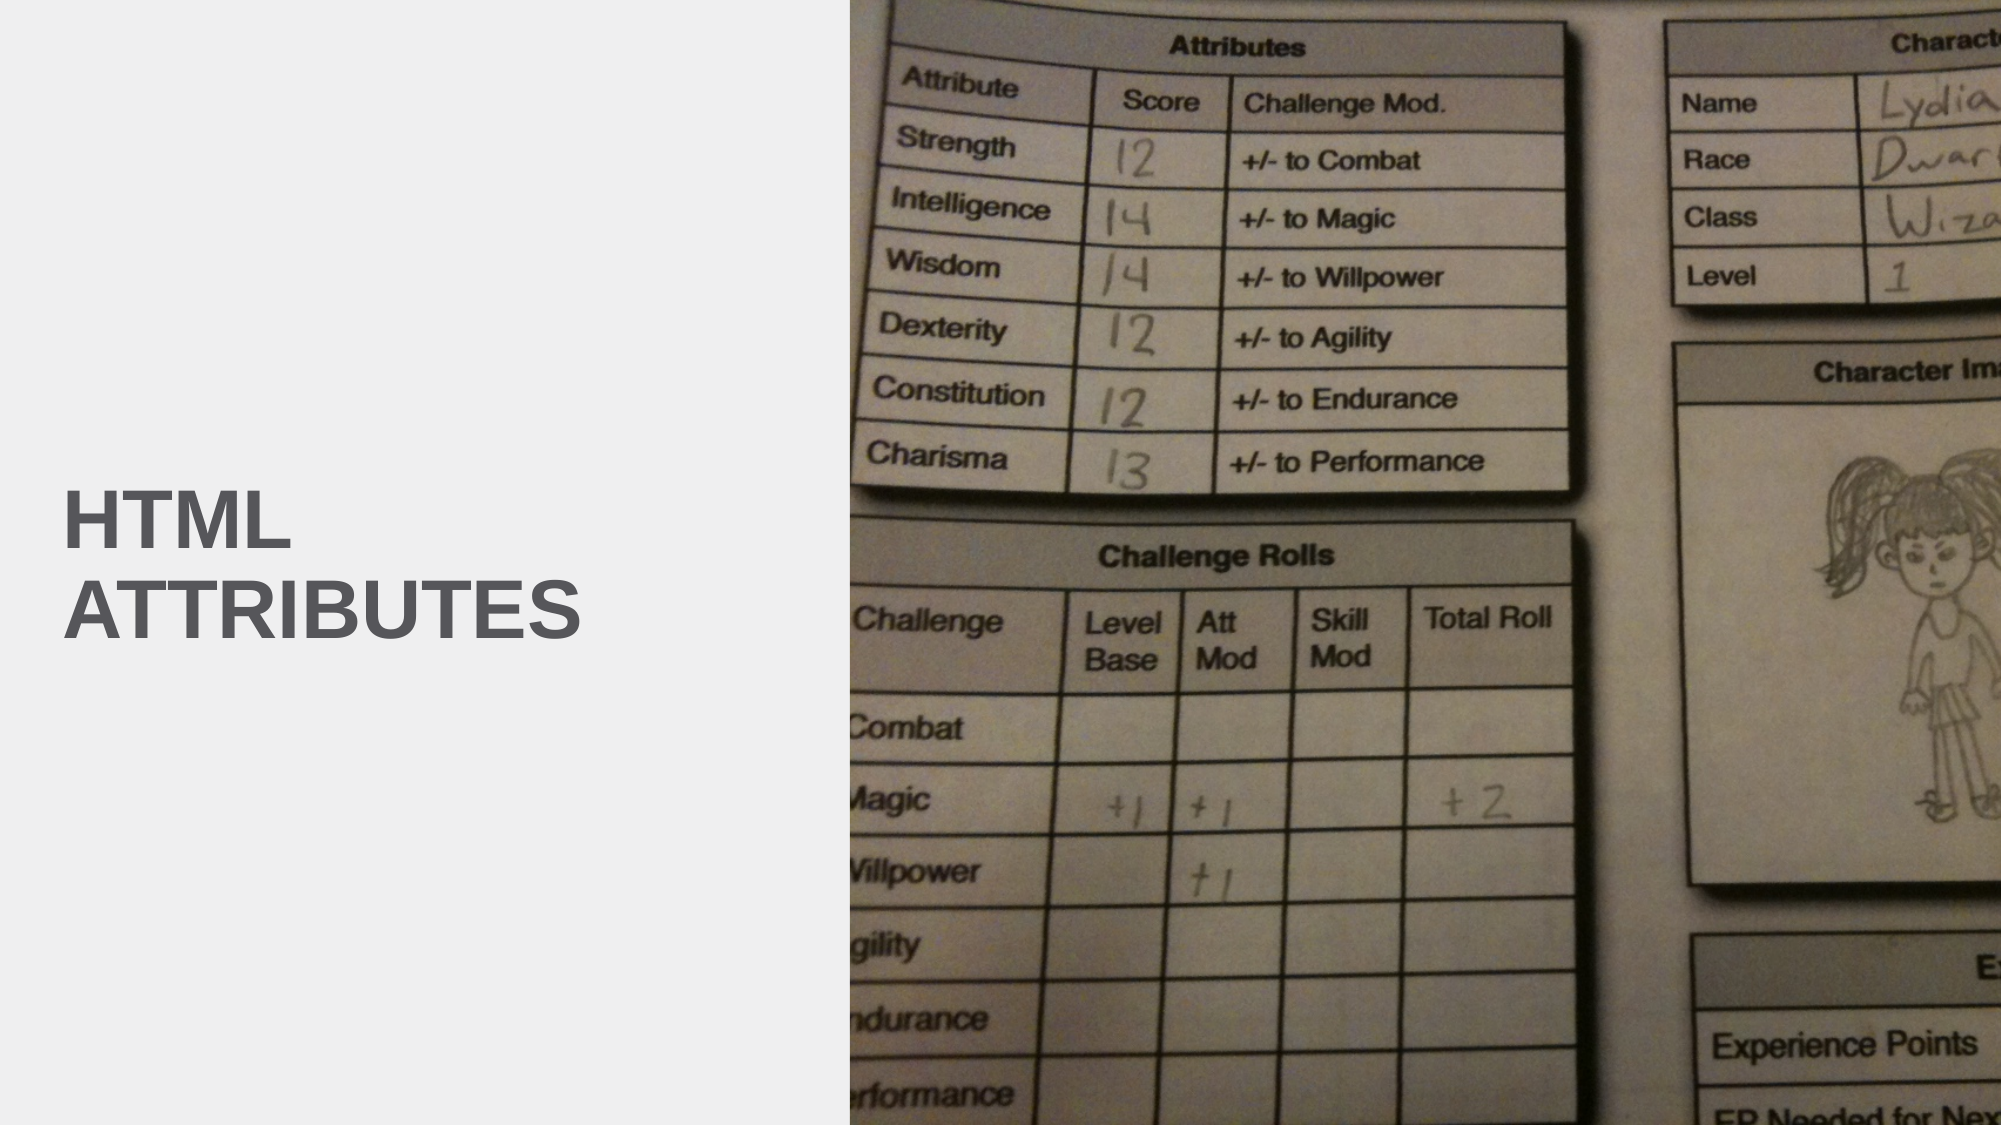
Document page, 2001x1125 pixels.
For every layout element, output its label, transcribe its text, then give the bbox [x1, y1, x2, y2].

picture [849, 0, 2001, 1125]
title HTML Attributes [62, 338, 813, 788]
